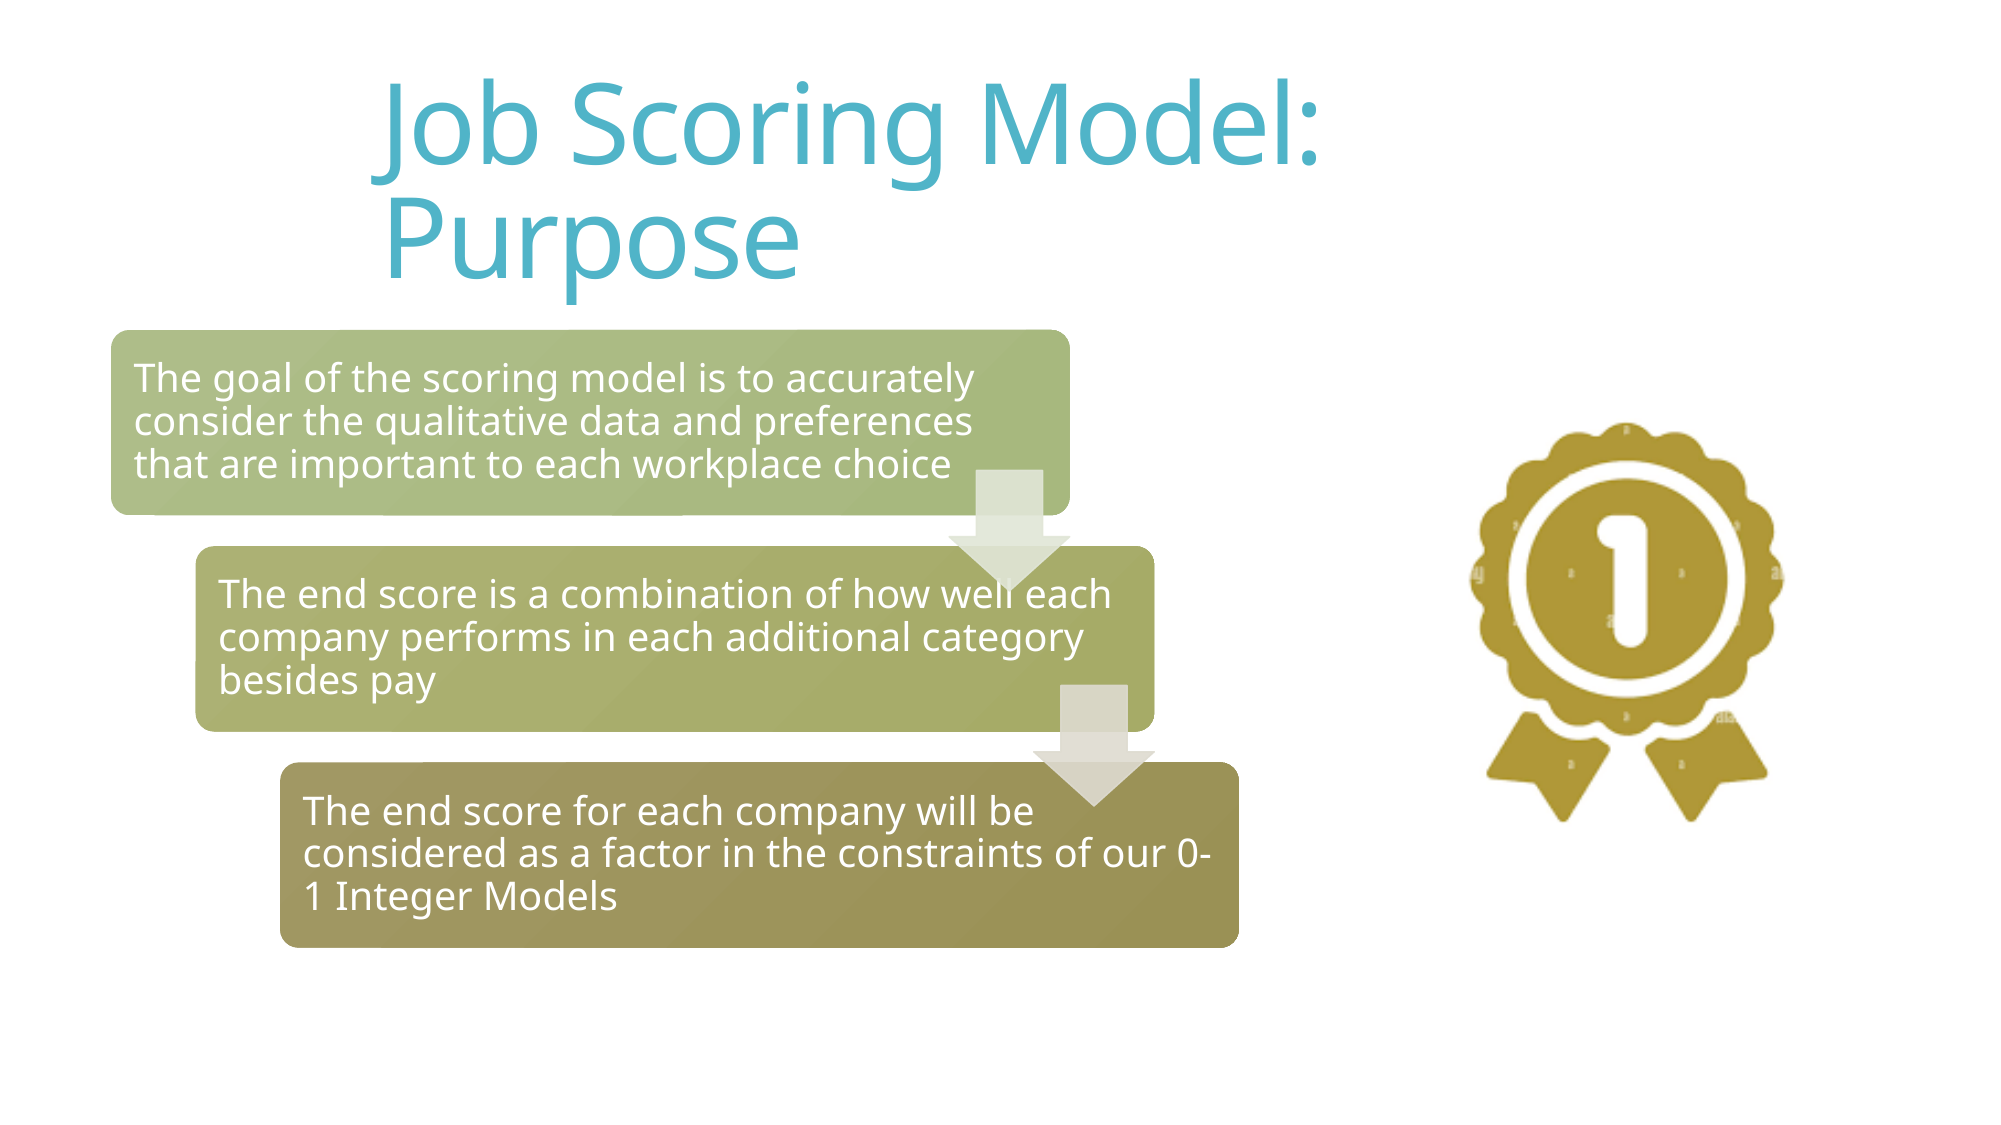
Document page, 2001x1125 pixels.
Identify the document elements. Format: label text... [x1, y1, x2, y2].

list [110, 329, 1240, 948]
title Job Scoring Model: Purpose [365, 51, 1634, 324]
picture [1388, 384, 1866, 850]
